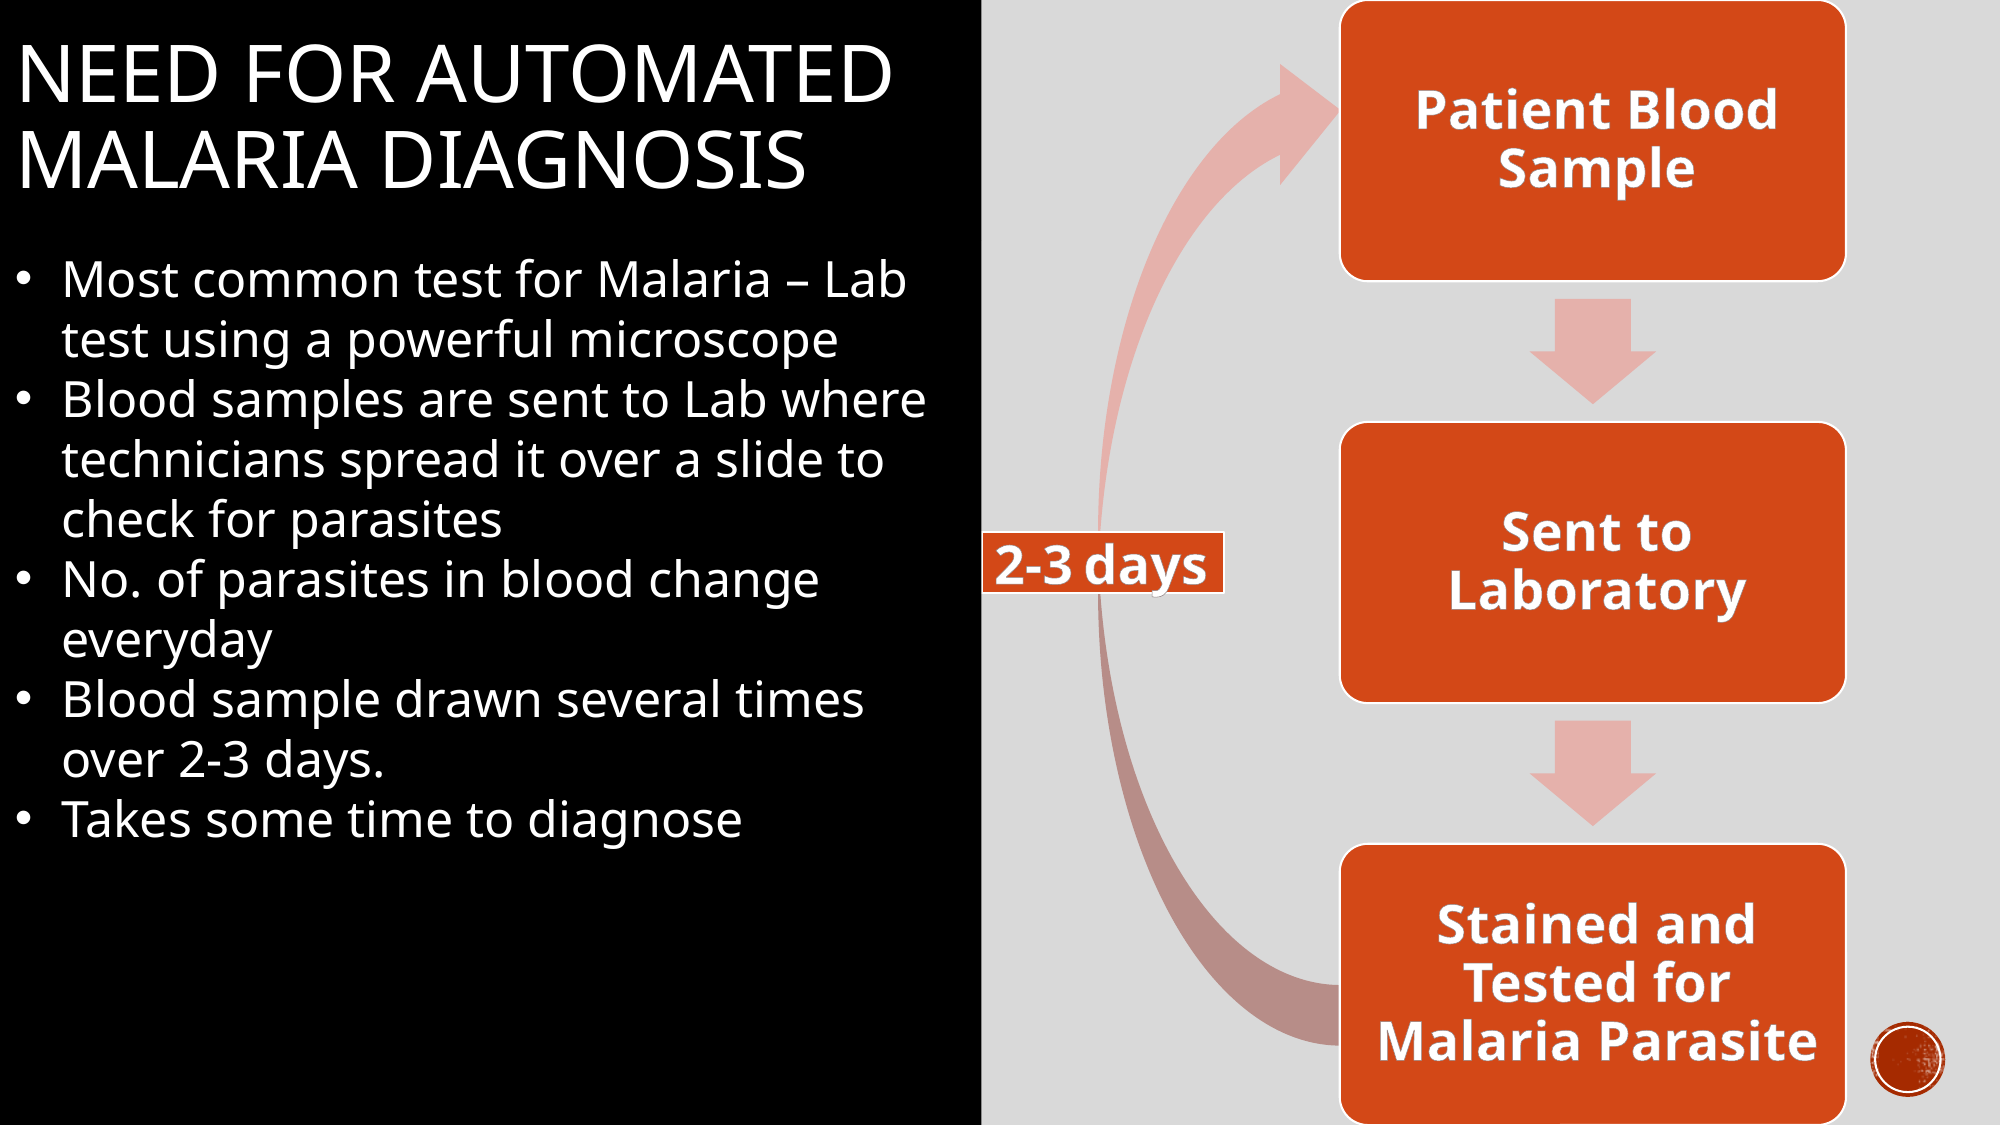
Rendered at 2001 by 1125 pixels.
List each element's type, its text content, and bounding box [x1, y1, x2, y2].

text_box Most common test for Malaria – Lab test using a powerful microscope Blood samples are sent to Lab where technicians spread it over a slide to check for parasites No. of parasites in blood change everyday Blood sample drawn several times over 2-3 days. Takes some time to diagnose [0, 240, 982, 1125]
text_box [1098, 63, 1300, 532]
text_box 2-3 days [982, 532, 1225, 593]
title Need for automated malaria diagnosis [0, 0, 982, 240]
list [1301, 3, 1882, 1122]
